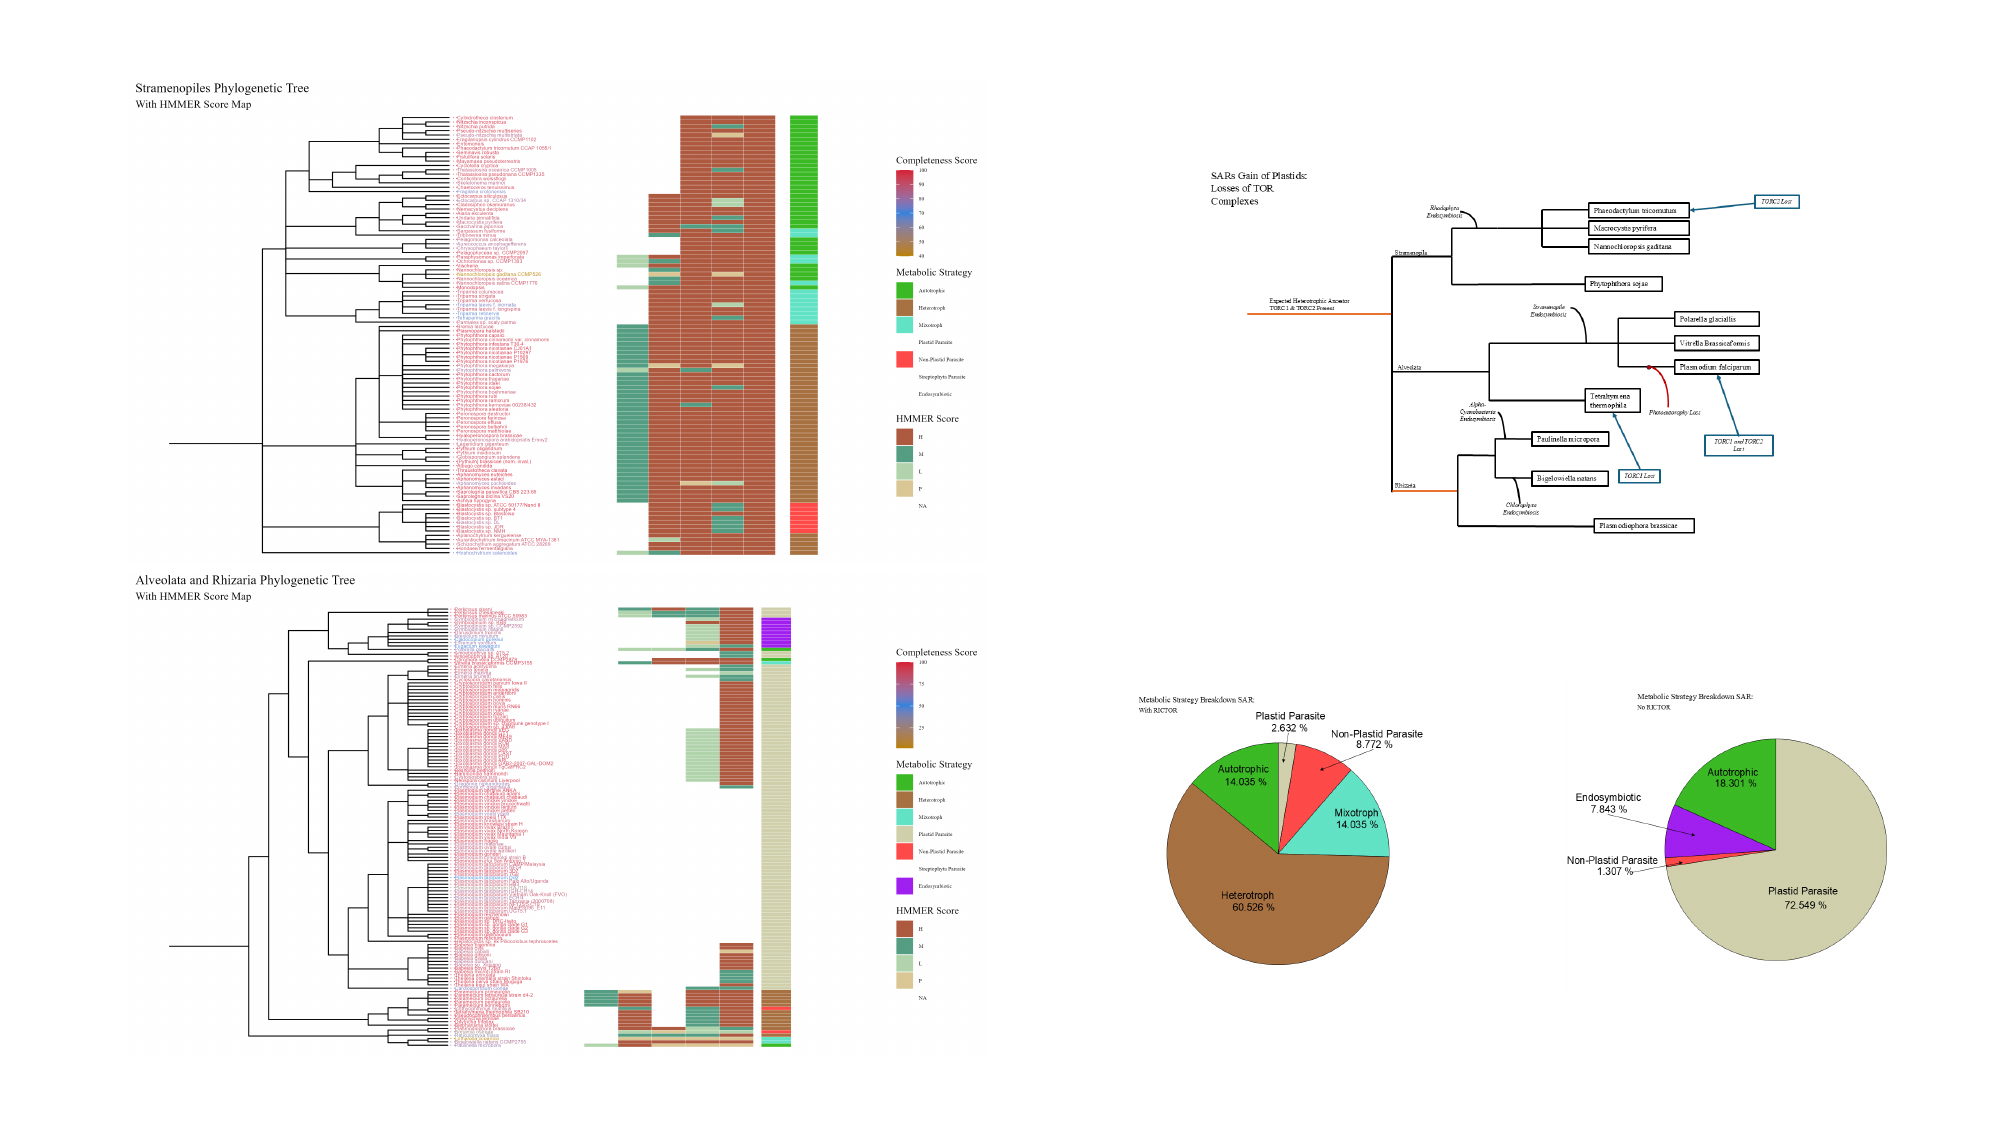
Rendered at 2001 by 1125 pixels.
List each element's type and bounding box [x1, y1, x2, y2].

picture [126, 78, 989, 563]
picture [1563, 679, 1987, 998]
picture [1064, 679, 1488, 998]
picture [1204, 165, 1924, 571]
picture [126, 569, 989, 1056]
